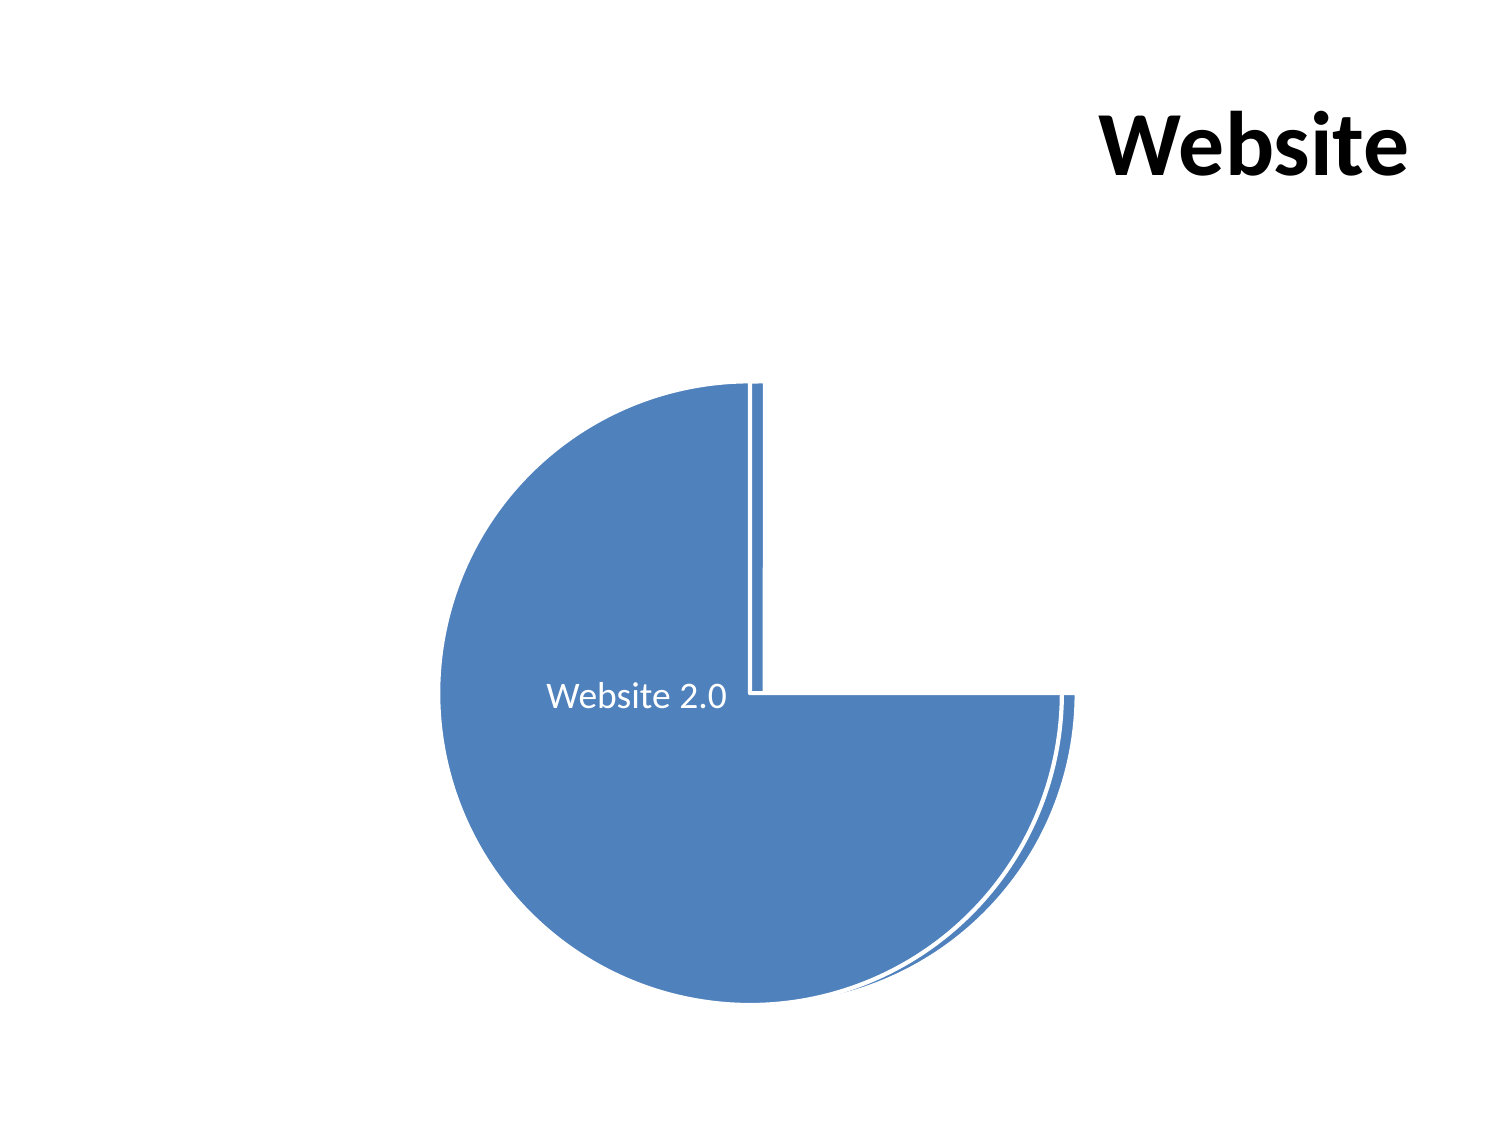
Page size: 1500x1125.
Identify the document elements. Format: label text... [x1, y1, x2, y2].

title Website [75, 45, 1425, 233]
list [74, 262, 1426, 1006]
